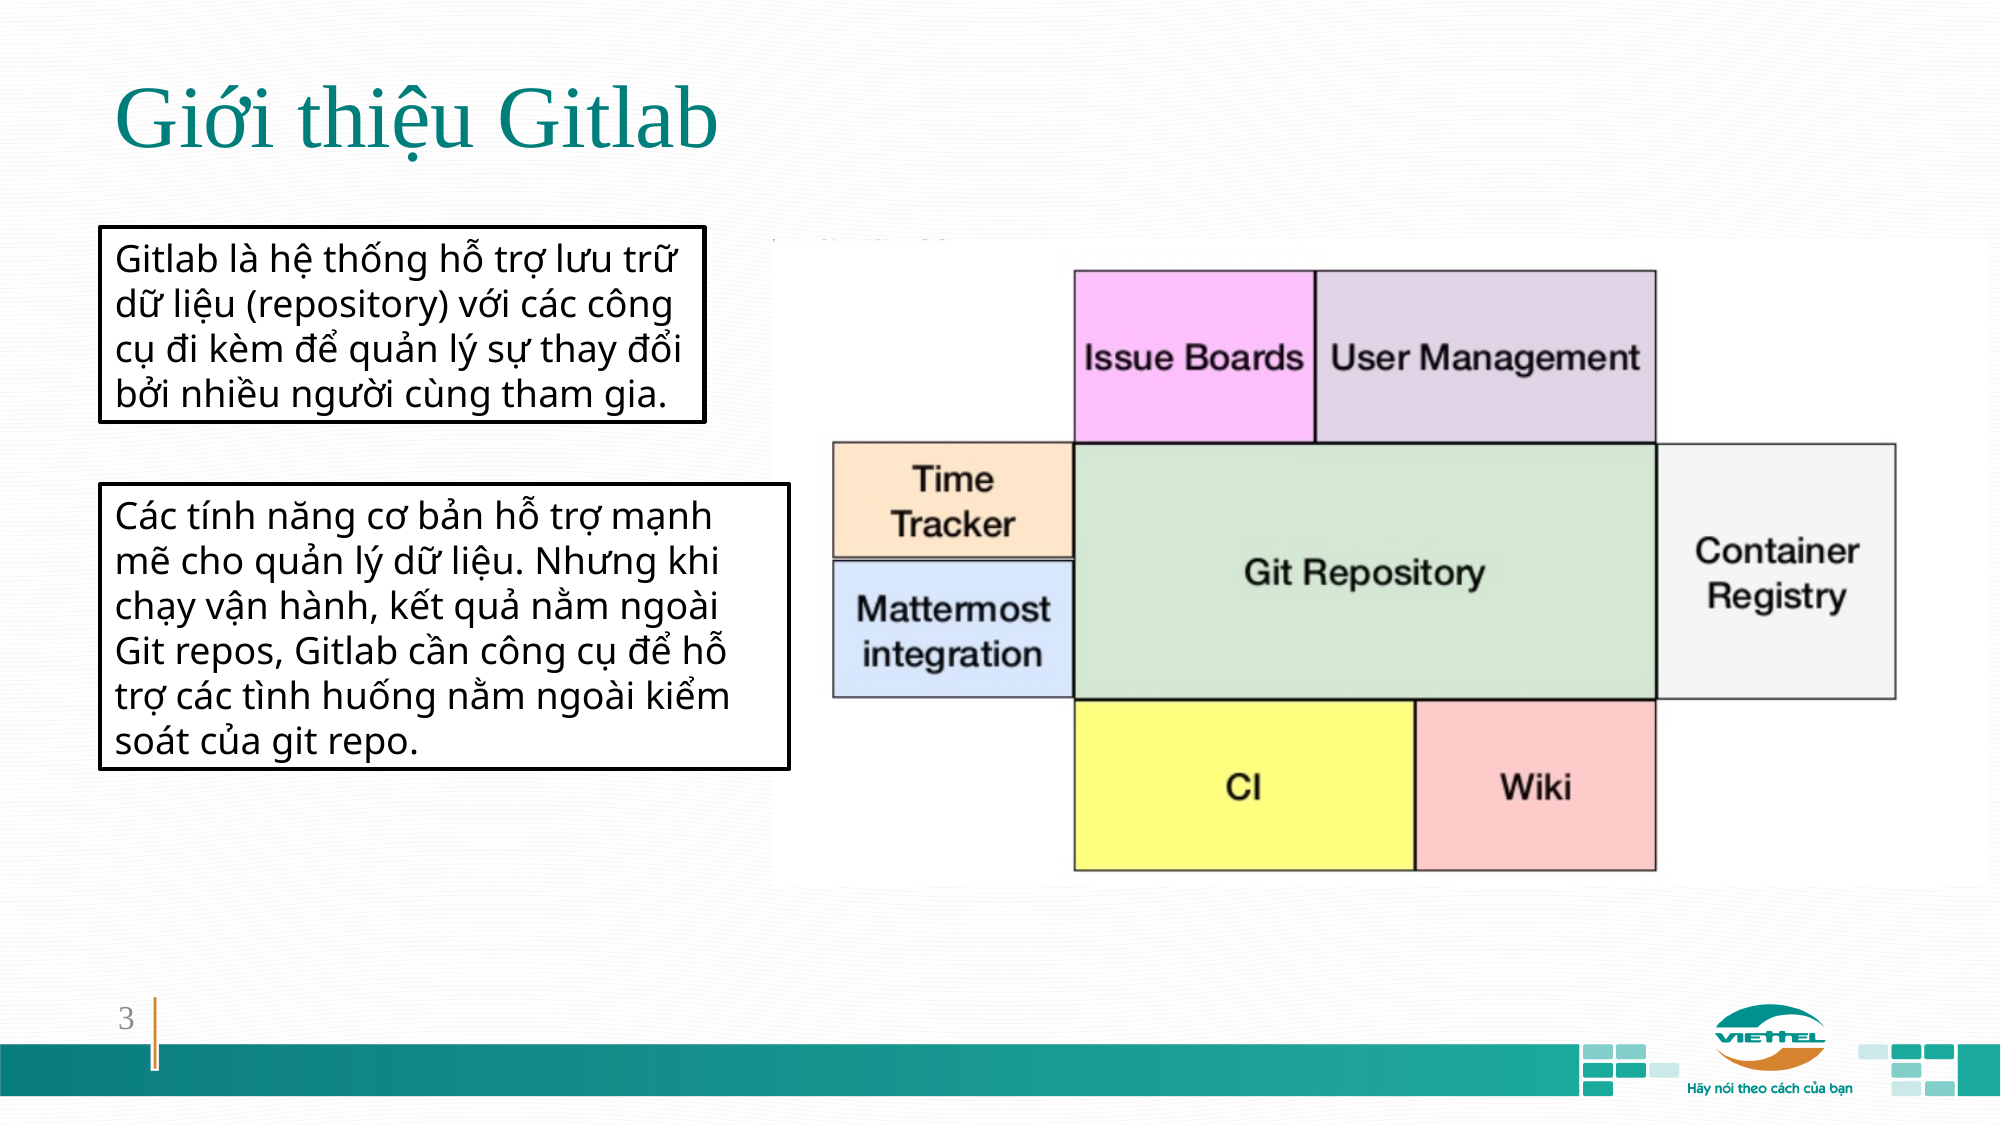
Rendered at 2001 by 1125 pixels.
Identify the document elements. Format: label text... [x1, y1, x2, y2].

picture [0, 0, 2001, 1125]
text_box Gitlab là hệ thống hỗ trợ lưu trữ dữ liệu (repository) với các công cụ đi kèm để quản lý sự thay đổi bởi nhiều người cùng tham gia. [98, 225, 707, 424]
slide_number 3 [50, 985, 150, 1046]
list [773, 239, 1989, 887]
text_box Các tính năng cơ bản hỗ trợ mạnh mẽ cho quản lý dữ liệu. Nhưng khi chạy vận hành, kết quả nằm ngoài Git repos, Gitlab cần công cụ để hỗ trợ các tình huống nằm ngoài kiểm soát của git repo. [98, 482, 768, 771]
title Giới thiệu Gitlab [99, 45, 1900, 180]
